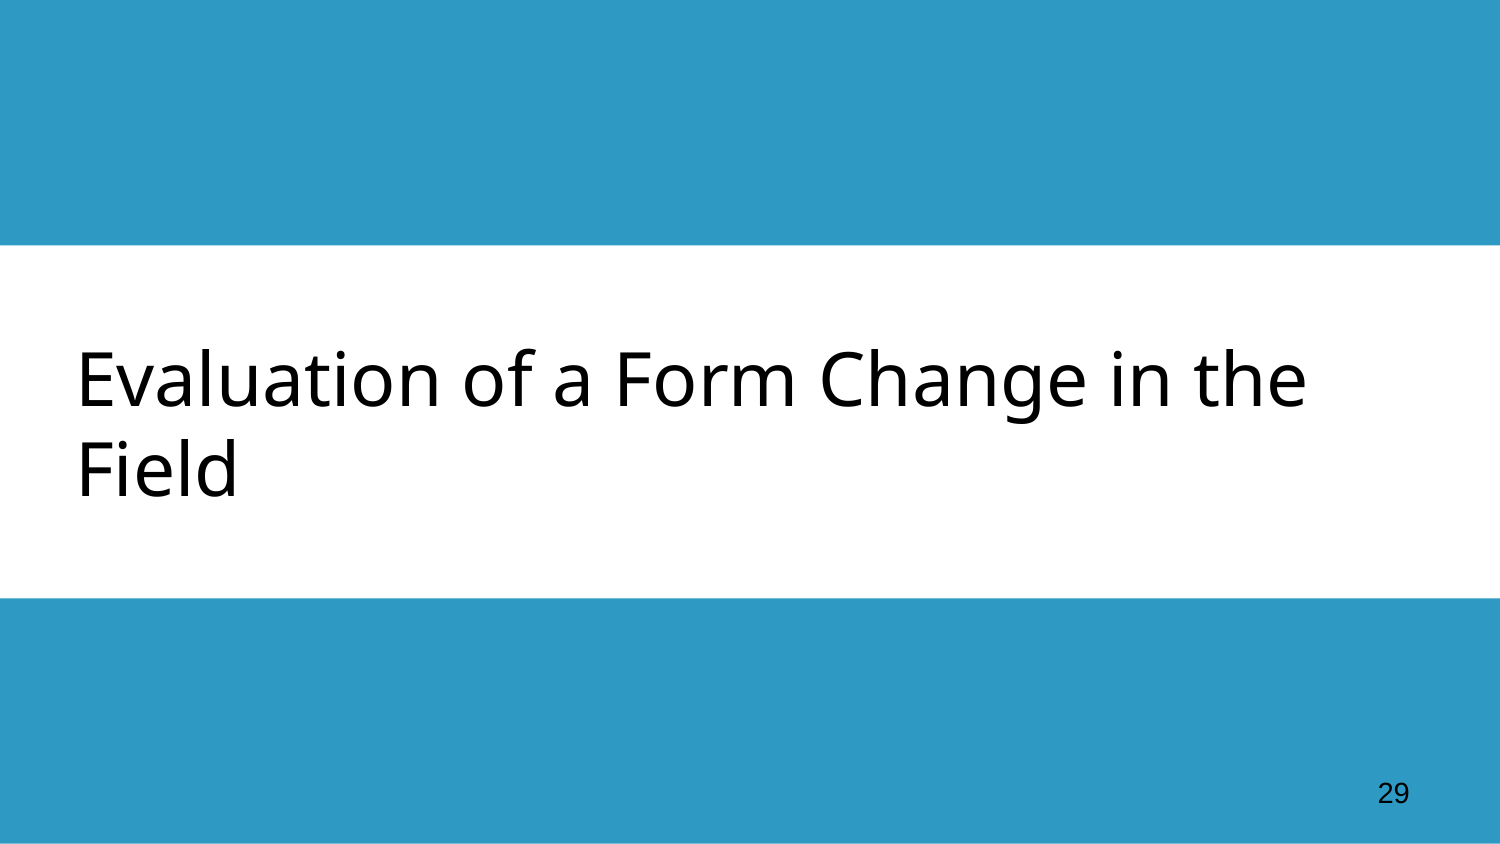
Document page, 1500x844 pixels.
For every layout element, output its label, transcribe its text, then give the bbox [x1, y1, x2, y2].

text_box 29 [1334, 764, 1425, 824]
title Evaluation of a Form Change in the Field [60, 308, 1449, 536]
